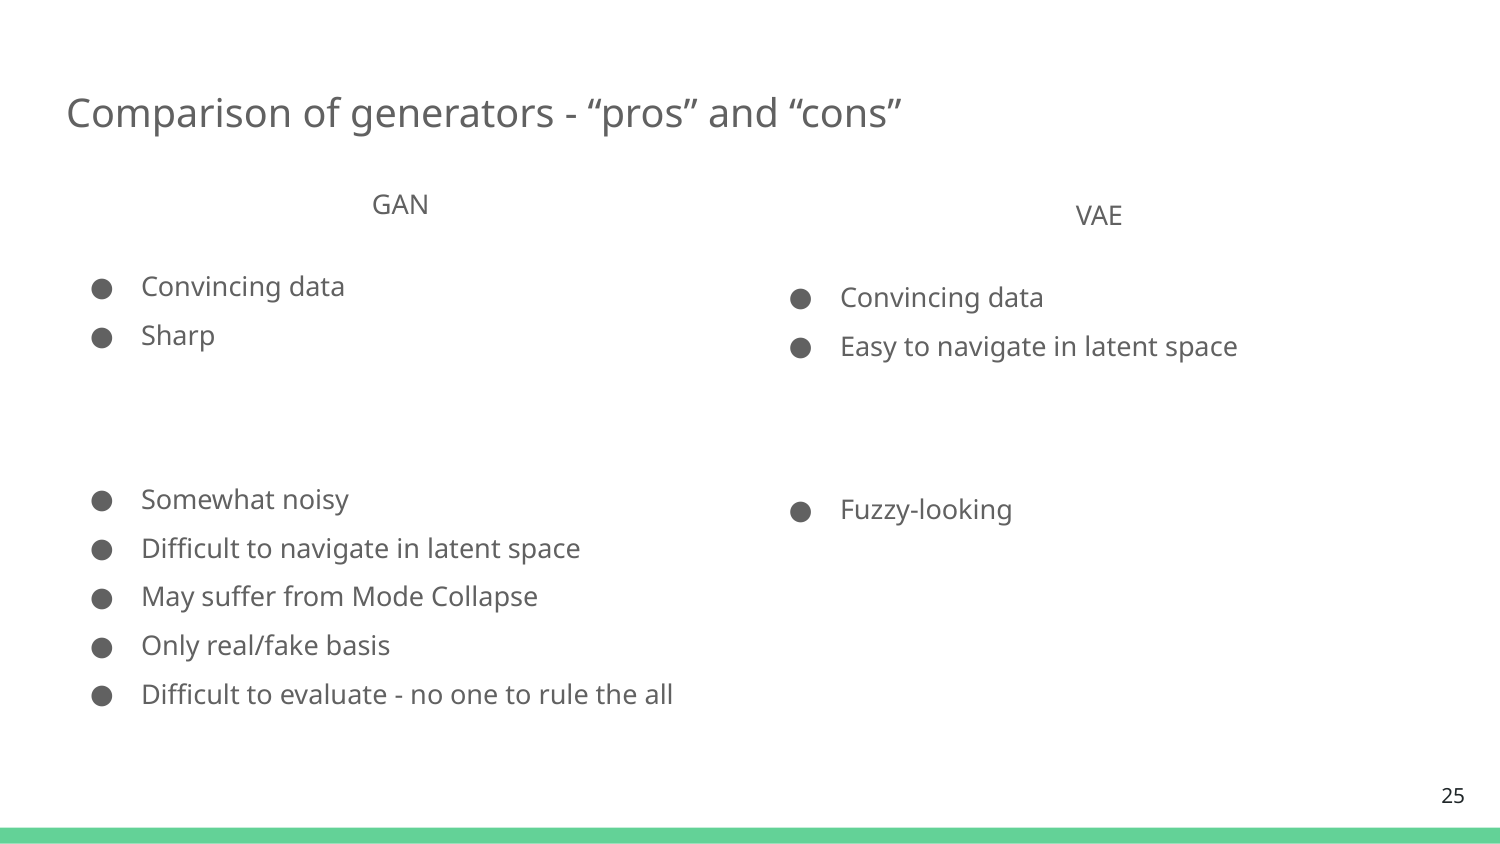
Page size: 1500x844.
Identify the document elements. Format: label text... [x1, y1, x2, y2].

slide_number ‹#› [1389, 764, 1480, 830]
list GAN Convincing data Sharp Somewhat noisy Difficult to navigate in latent space May suffer from Mode Collapse Only real/fake basis Difficult to evaluate - no one to rule the all [51, 156, 750, 717]
title Comparison of generators - “pros” and “cons” [51, 72, 1449, 166]
list VAE Convincing data Easy to navigate in latent space Fuzzy-looking [750, 166, 1449, 728]
